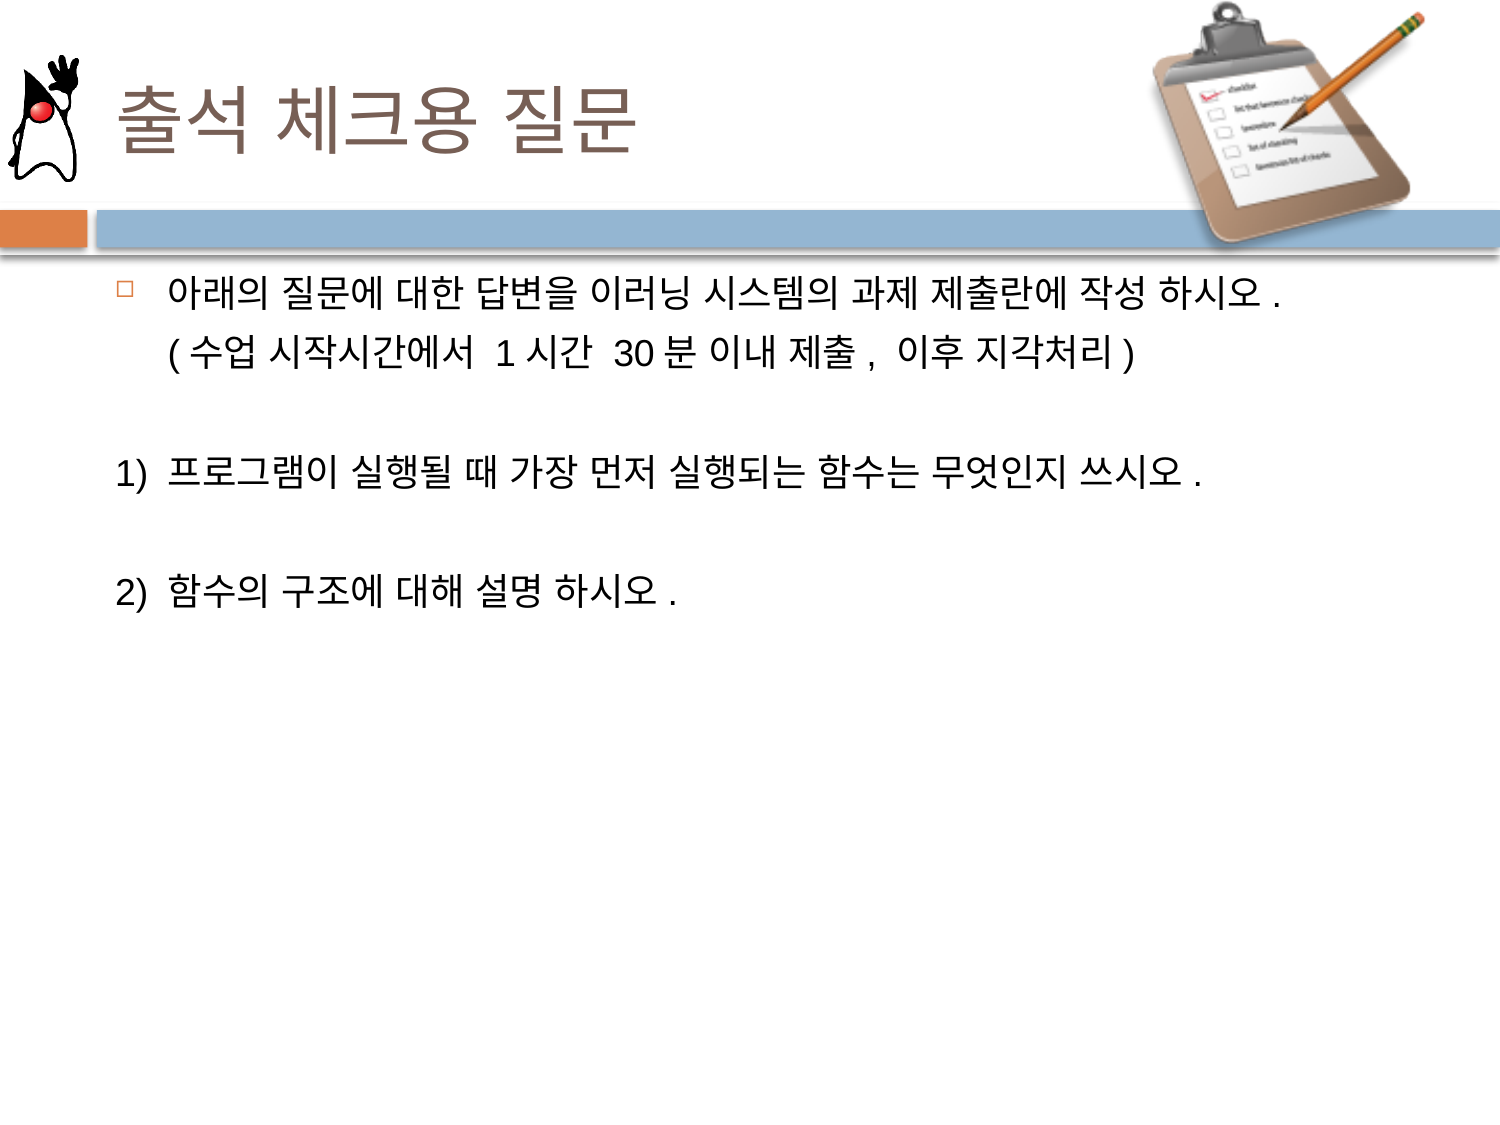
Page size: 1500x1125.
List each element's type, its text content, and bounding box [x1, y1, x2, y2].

picture [8, 55, 79, 182]
picture [1137, 0, 1439, 269]
list 아래의 질문에 대한 답변을 이러닝 시스템의 과제 제출란에 작성 하시오. (수업 시작시간에서 1시간 30분 이내 제출, 이후 지각처리) 1) 프로그램이 실행될 때 가장 먼저 실행되는 함수는 무엇인지 쓰시오. 2) 함수의 구조에 대해 설명 하시오. [100, 262, 1438, 1000]
title 출석 체크용 질문 [100, 37, 1131, 200]
